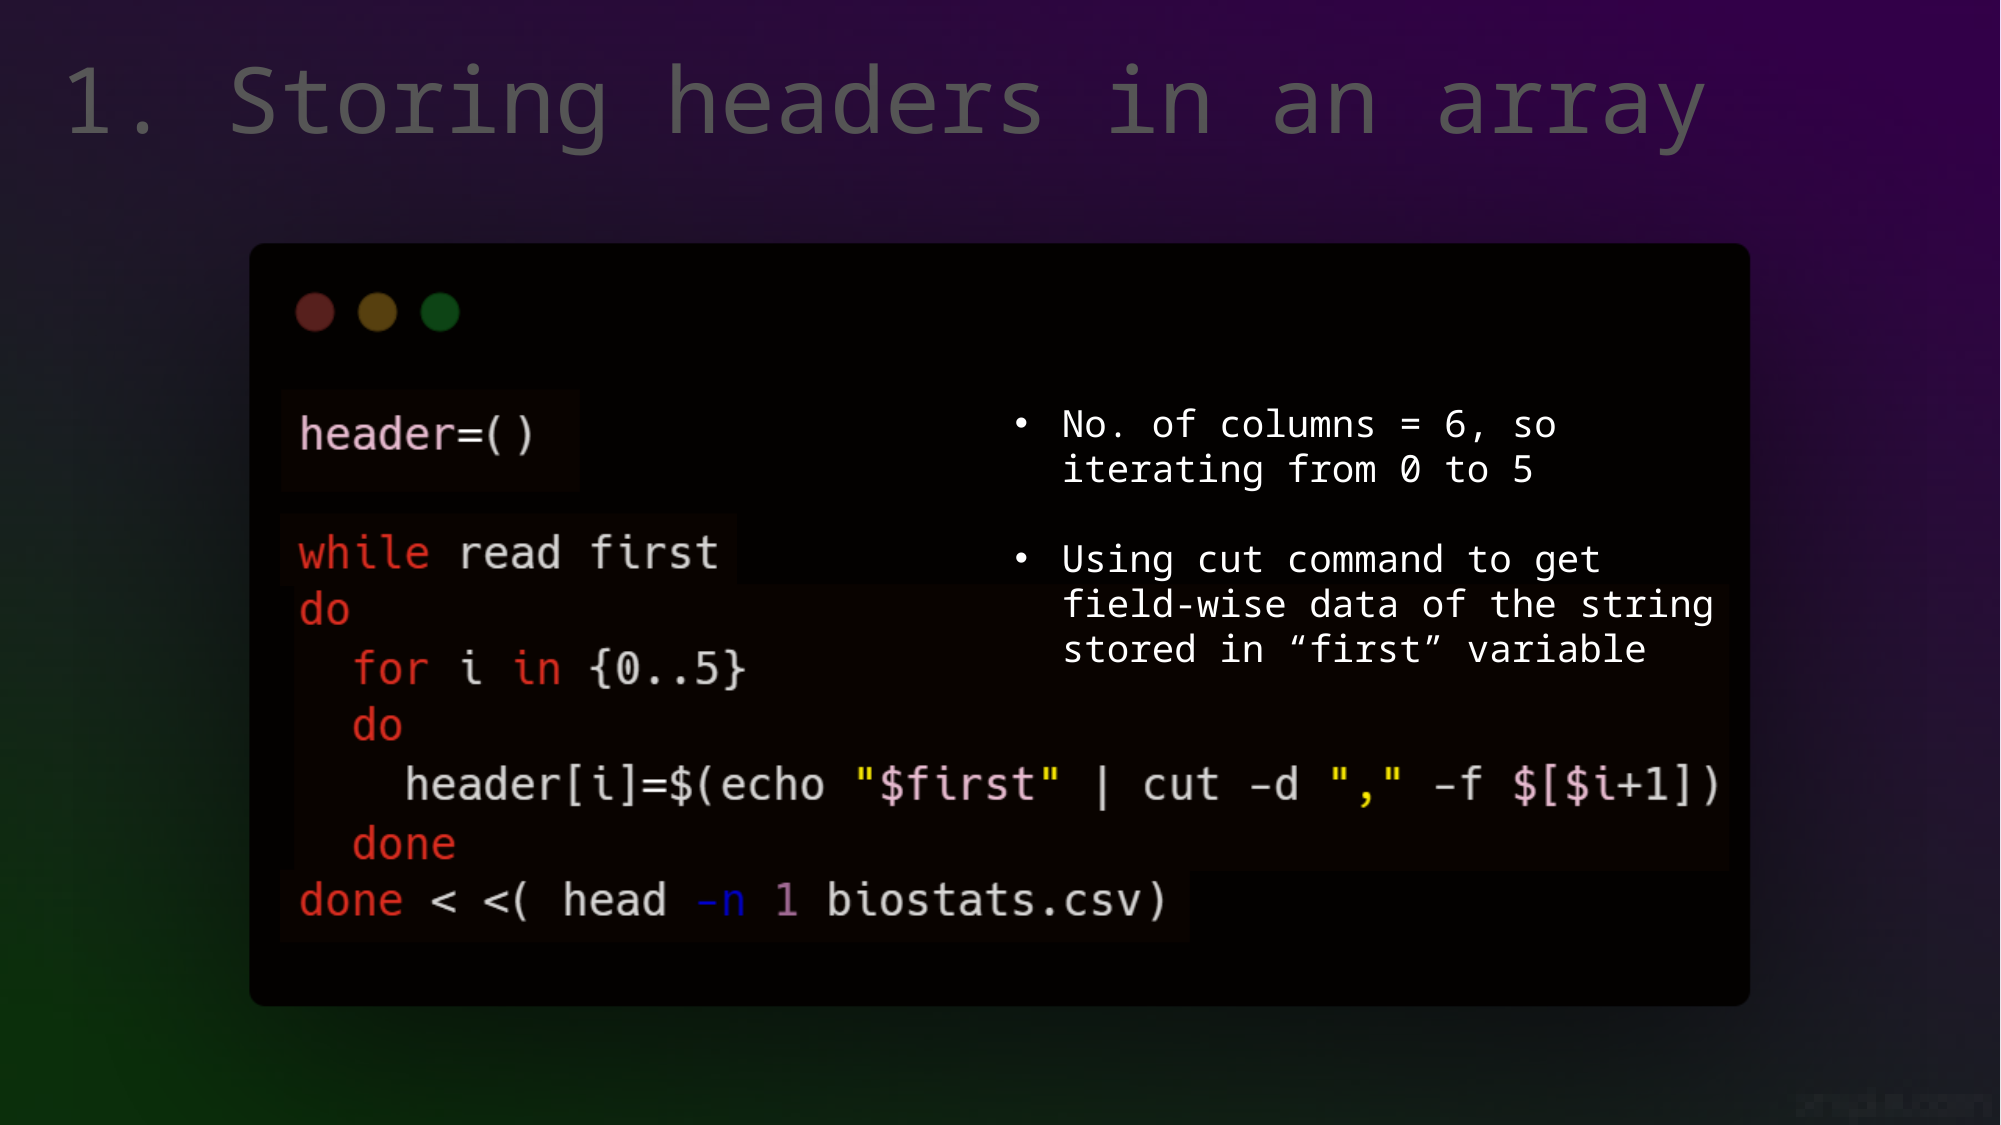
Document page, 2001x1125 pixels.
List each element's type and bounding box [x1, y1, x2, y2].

picture [73, 70, 1927, 1125]
text_box [0, 0, 2000, 1125]
